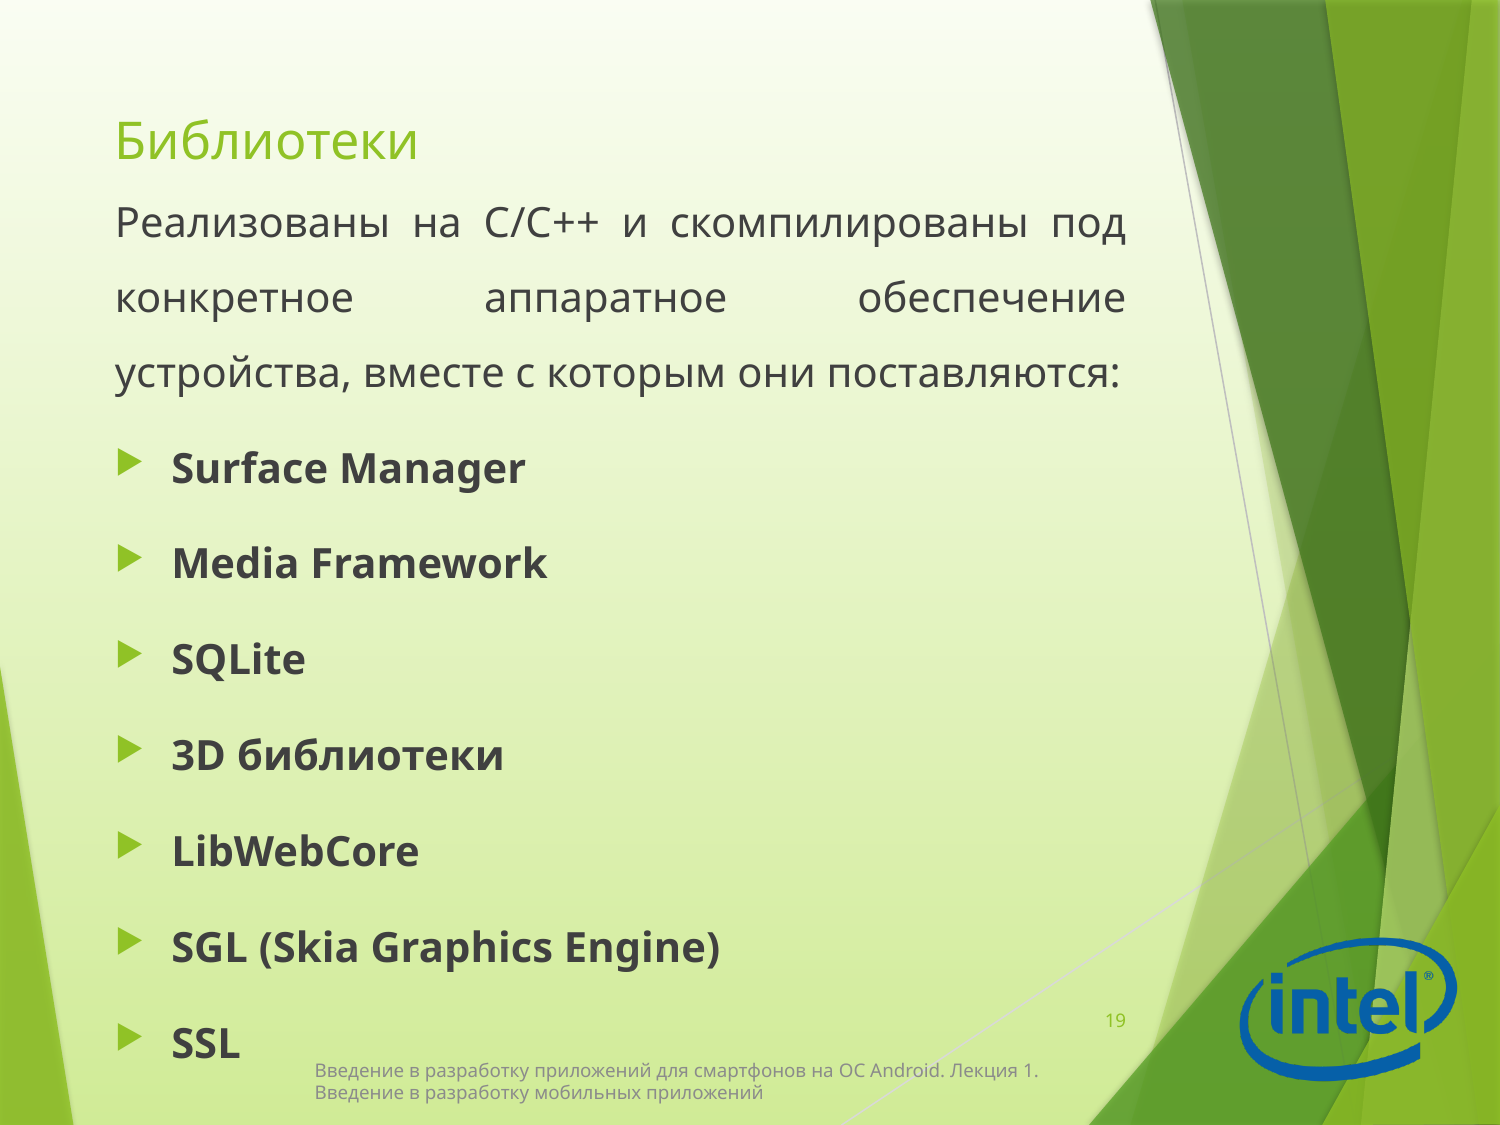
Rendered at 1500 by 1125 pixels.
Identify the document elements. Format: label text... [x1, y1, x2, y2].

picture [1195, 893, 1500, 1125]
slide_number 19 [1057, 991, 1142, 1051]
list Реализованы на С/С++ и скомпилированы под конкретное аппаратное обеспечение устройства, вместе с которым они поставляются: Surface Manager Media Framework SQLite 3D библиотеки LibWebCore SGL (Skia Graphics Engine) SSL [99, 246, 1142, 992]
footer Введение в разработку приложений для смартфонов на ОС Android. Лекция 1. Введение в разработку мобильных приложений [299, 1051, 1058, 1111]
title Библиотеки [99, 99, 1142, 211]
